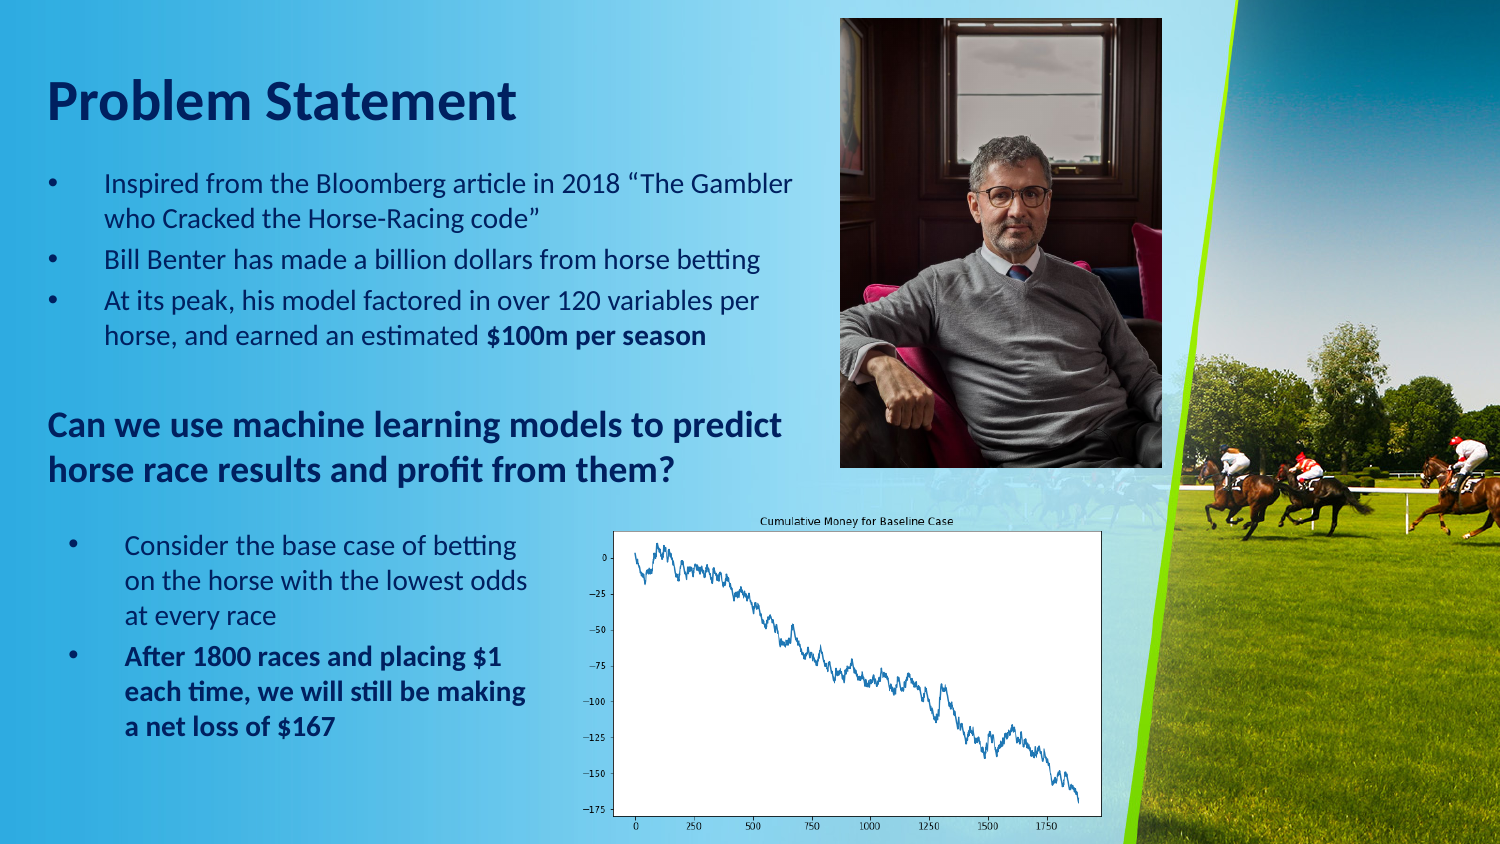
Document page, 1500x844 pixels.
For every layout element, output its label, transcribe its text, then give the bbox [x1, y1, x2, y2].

text_box Can we use machine learning models to predict horse race results and profit from them? [32, 392, 827, 602]
text_box Consider the base case of betting on the horse with the lowest odds at every race After 1800 races and placing $1 each time, we will still be making a net loss of $167 [53, 518, 551, 826]
picture [0, 0, 1500, 844]
list Inspired from the Bloomberg article in 2018 “The Gambler who Cracked the Horse-Racing code” Bill Benter has made a billion dollars from horse betting At its peak, his model factored in over 120 variables per horse, and earned an estimated $100m per season [32, 157, 827, 366]
title Problem Statement [32, 38, 835, 157]
